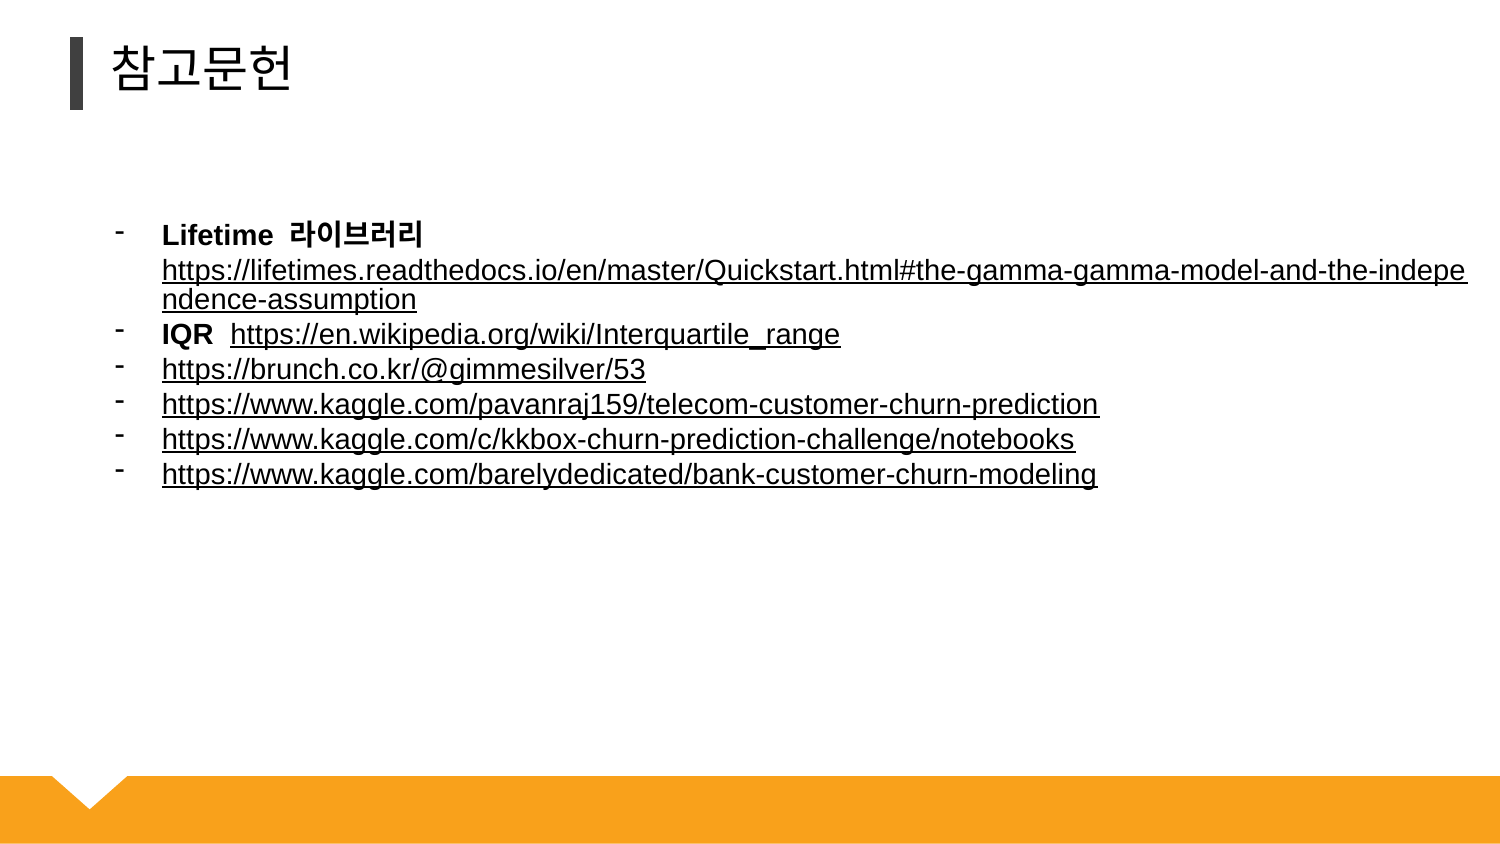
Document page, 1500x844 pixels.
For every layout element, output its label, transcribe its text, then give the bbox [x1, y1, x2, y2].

text_box 참고문헌 [96, 30, 847, 105]
text_box Lifetime 라이브러리https://lifetimes.readthedocs.io/en/master/Quickstart.html#the-gamma-gamma-model-and-the-independence-assumption IQR https://en.wikipedia.org/wiki/Interquartile_range https://brunch.co.kr/@gimmesilver/53 https://www.kaggle.com/pavanraj159/telecom-customer-churn-prediction https://www.kaggle.com/c/kkbox-churn-prediction-challenge/notebooks https://www.kaggle.com/barelydedicated/bank-customer-churn-modeling [100, 209, 1488, 539]
